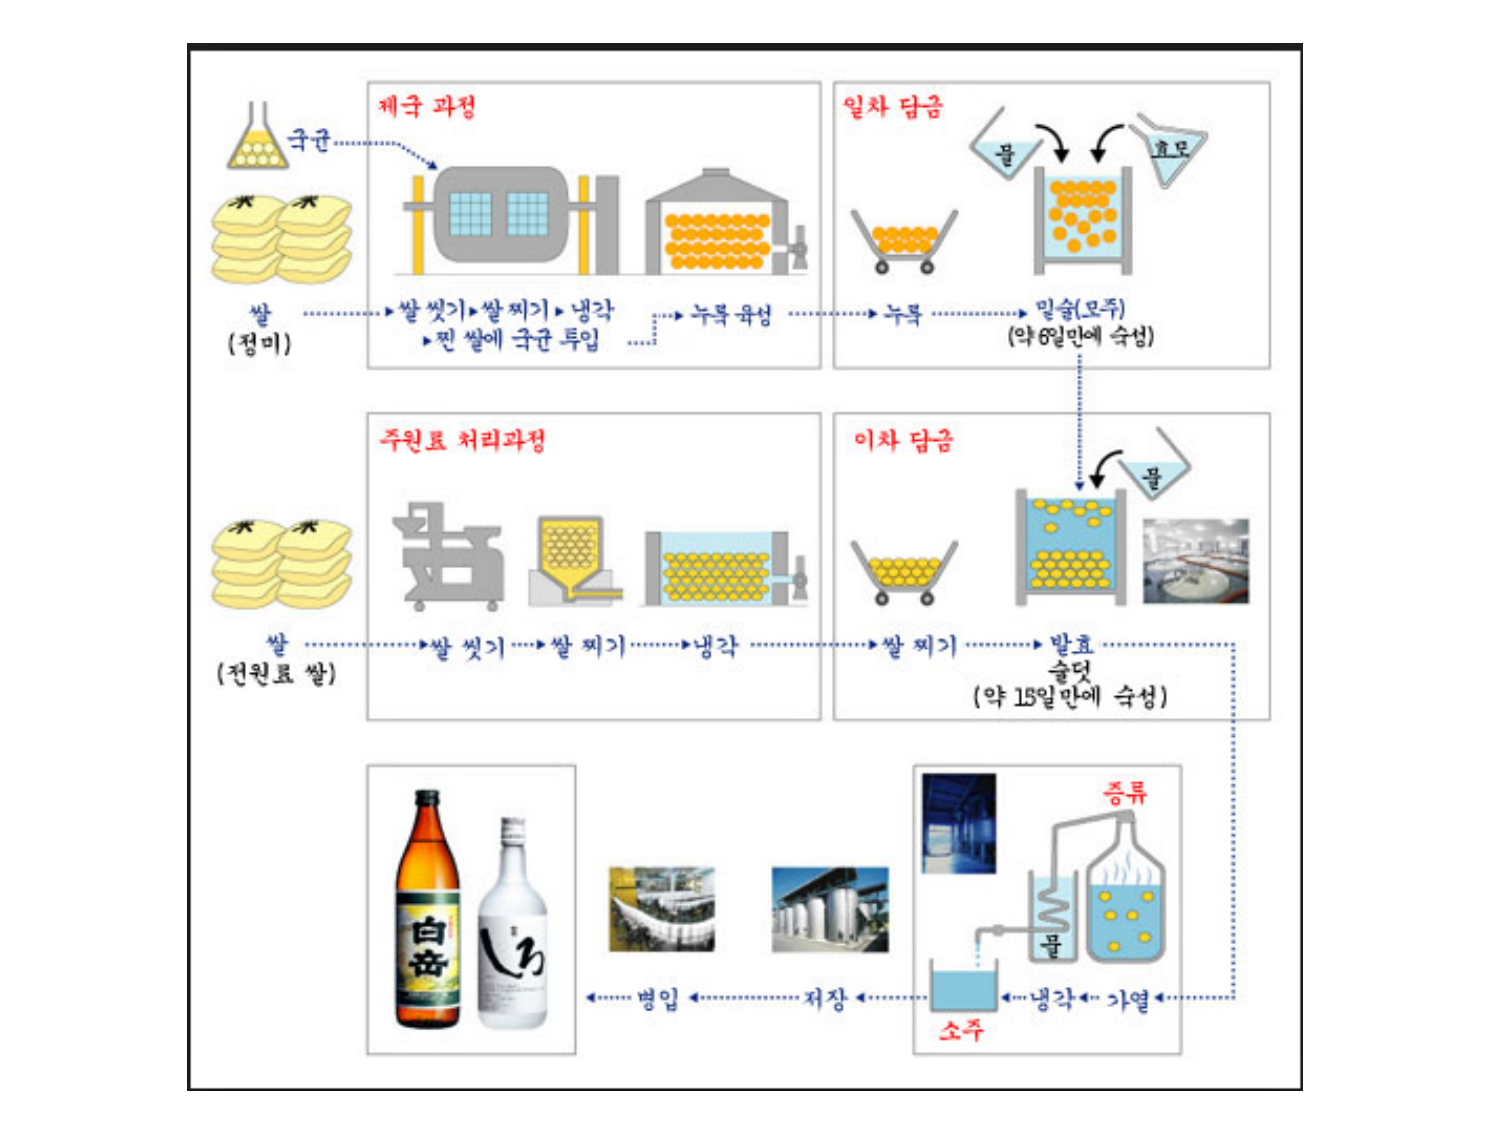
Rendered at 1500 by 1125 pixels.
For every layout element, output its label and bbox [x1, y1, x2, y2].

picture [187, 43, 1304, 1091]
